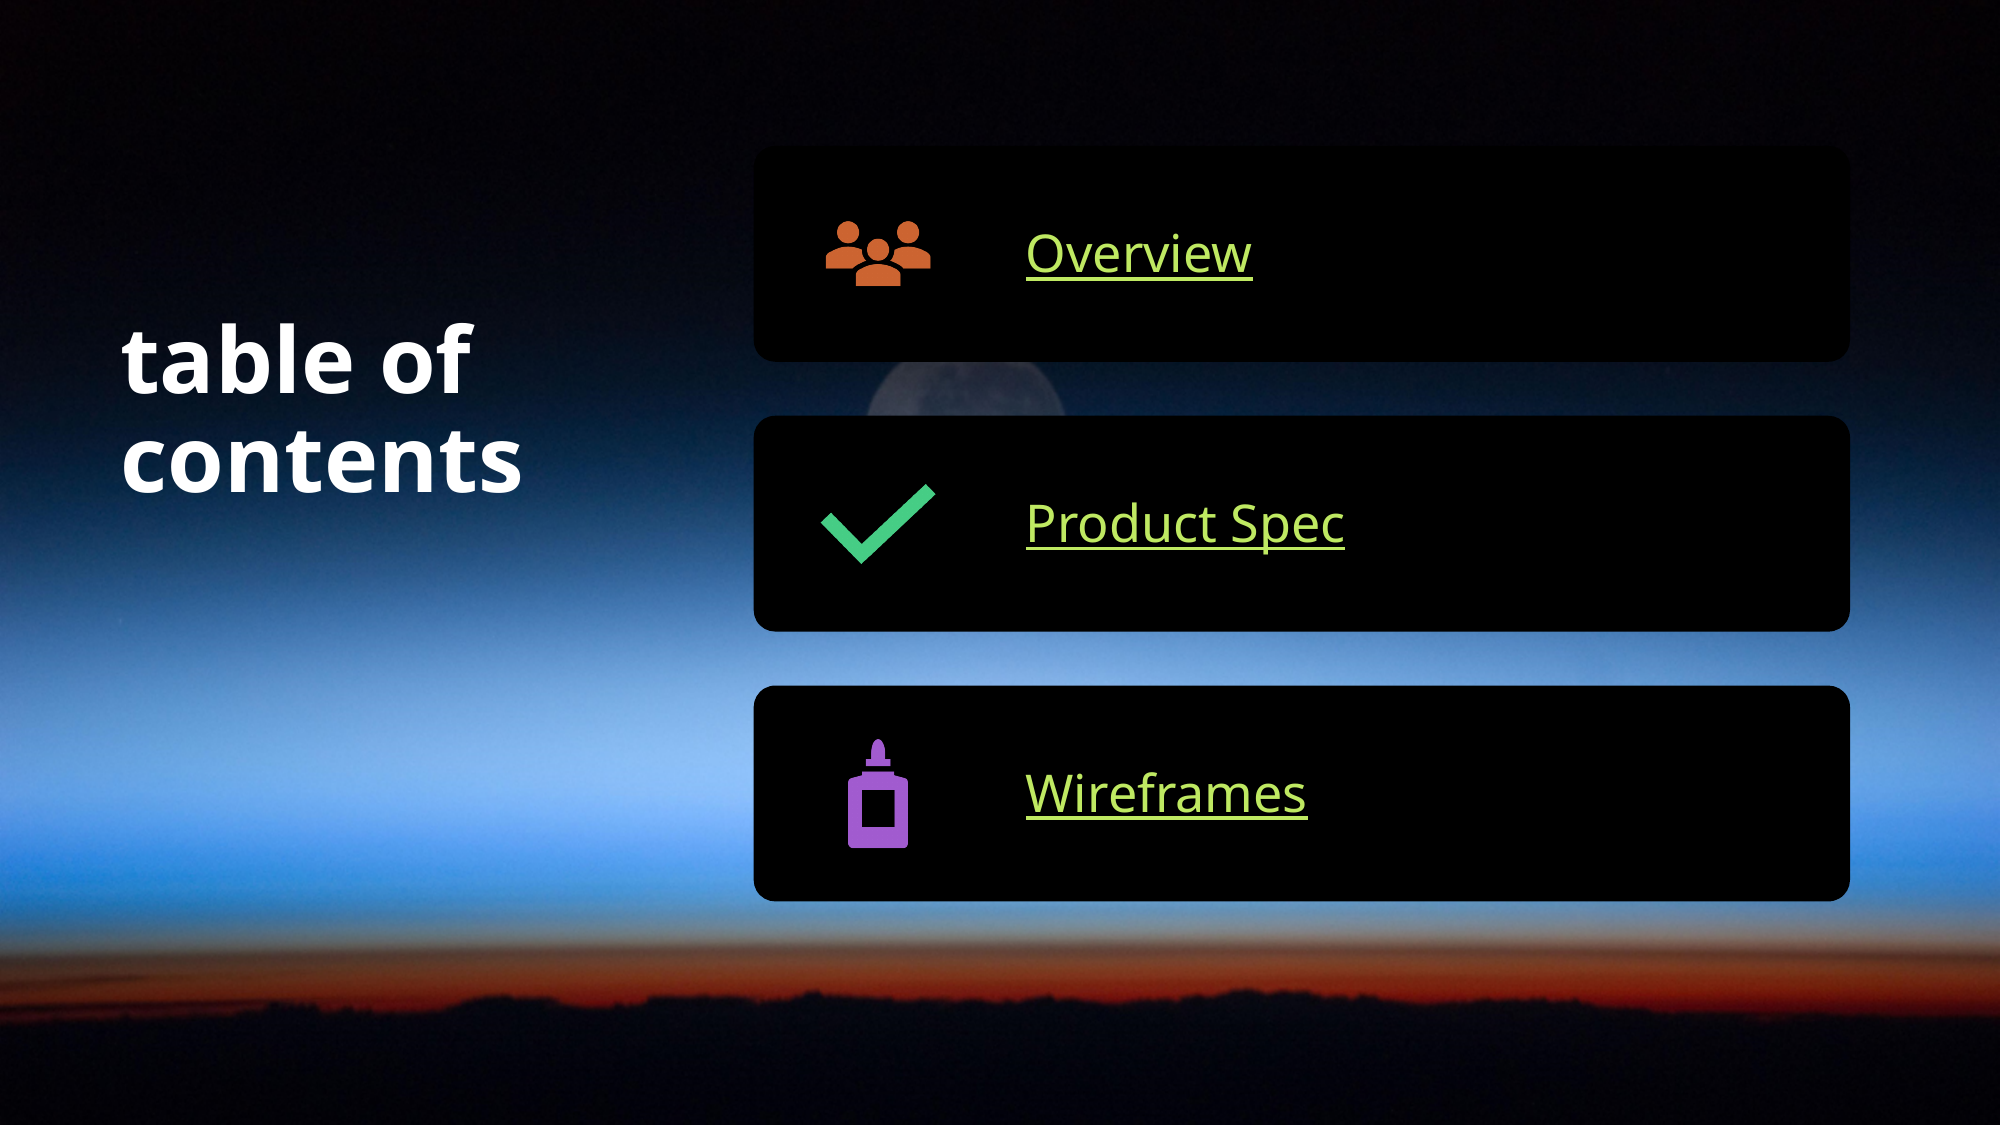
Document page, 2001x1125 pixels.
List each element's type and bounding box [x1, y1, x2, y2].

picture [0, 0, 2000, 1125]
list [753, 145, 1851, 902]
